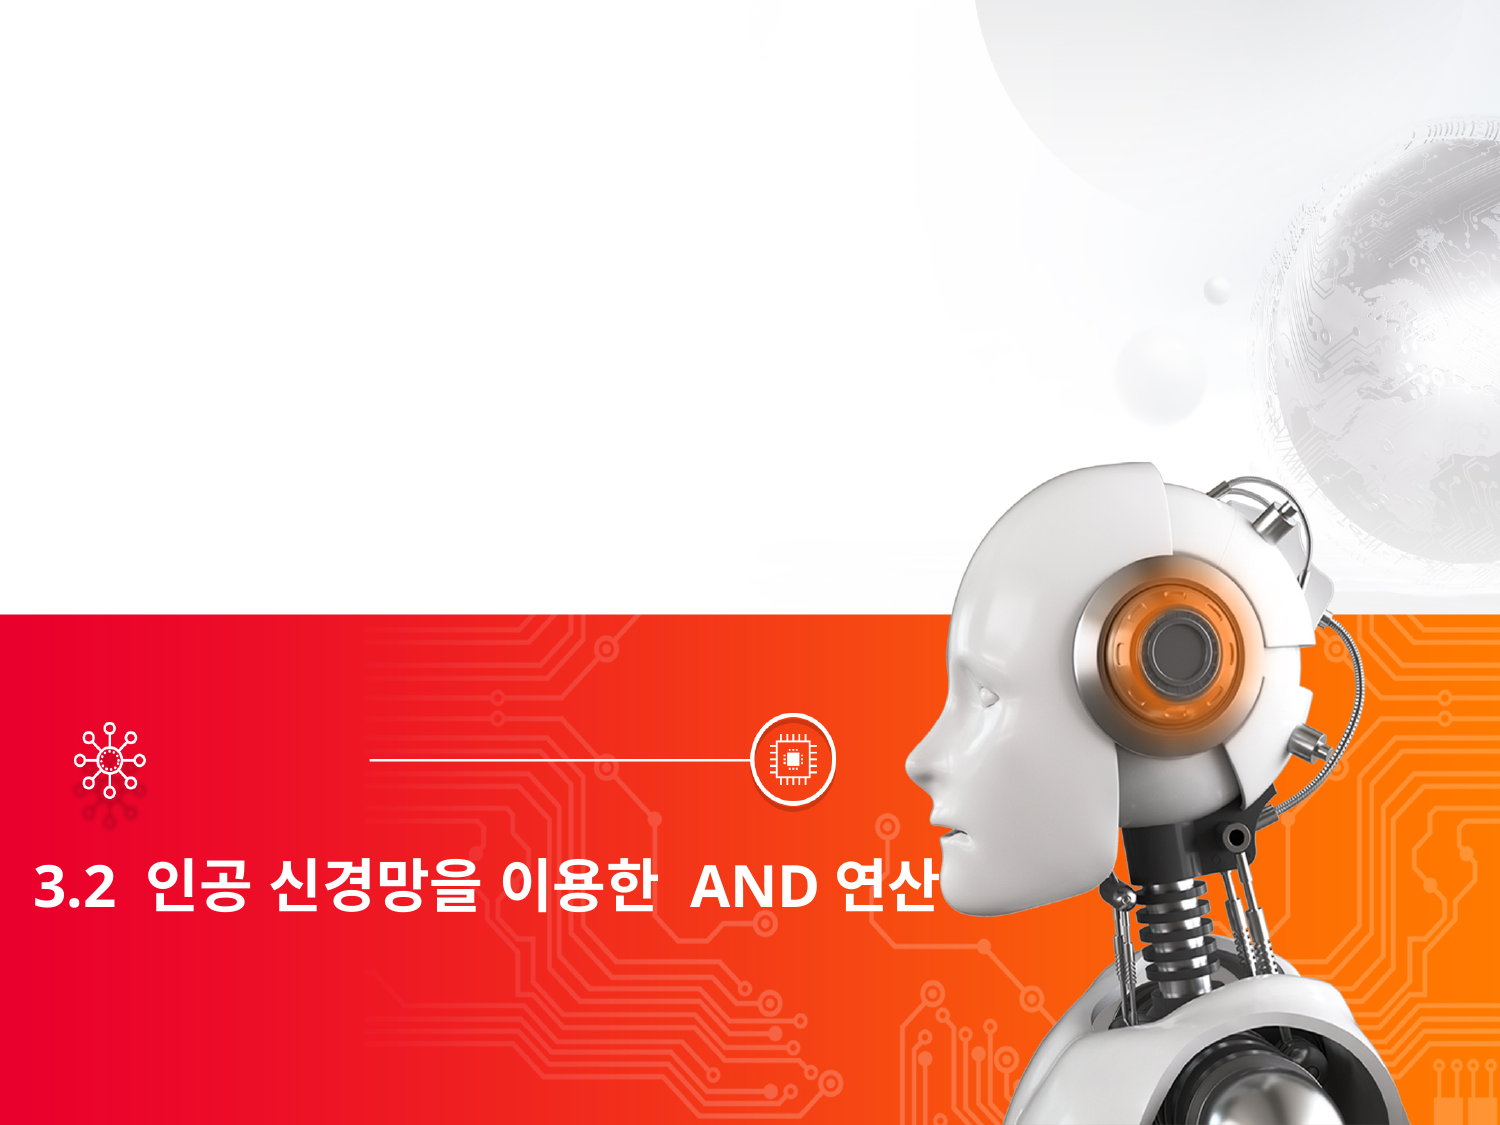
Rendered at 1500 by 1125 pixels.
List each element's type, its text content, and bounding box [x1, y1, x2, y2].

picture [0, 0, 1500, 1125]
list 3.2 인공 신경망을 이용한 AND연산 [18, 841, 1392, 1052]
